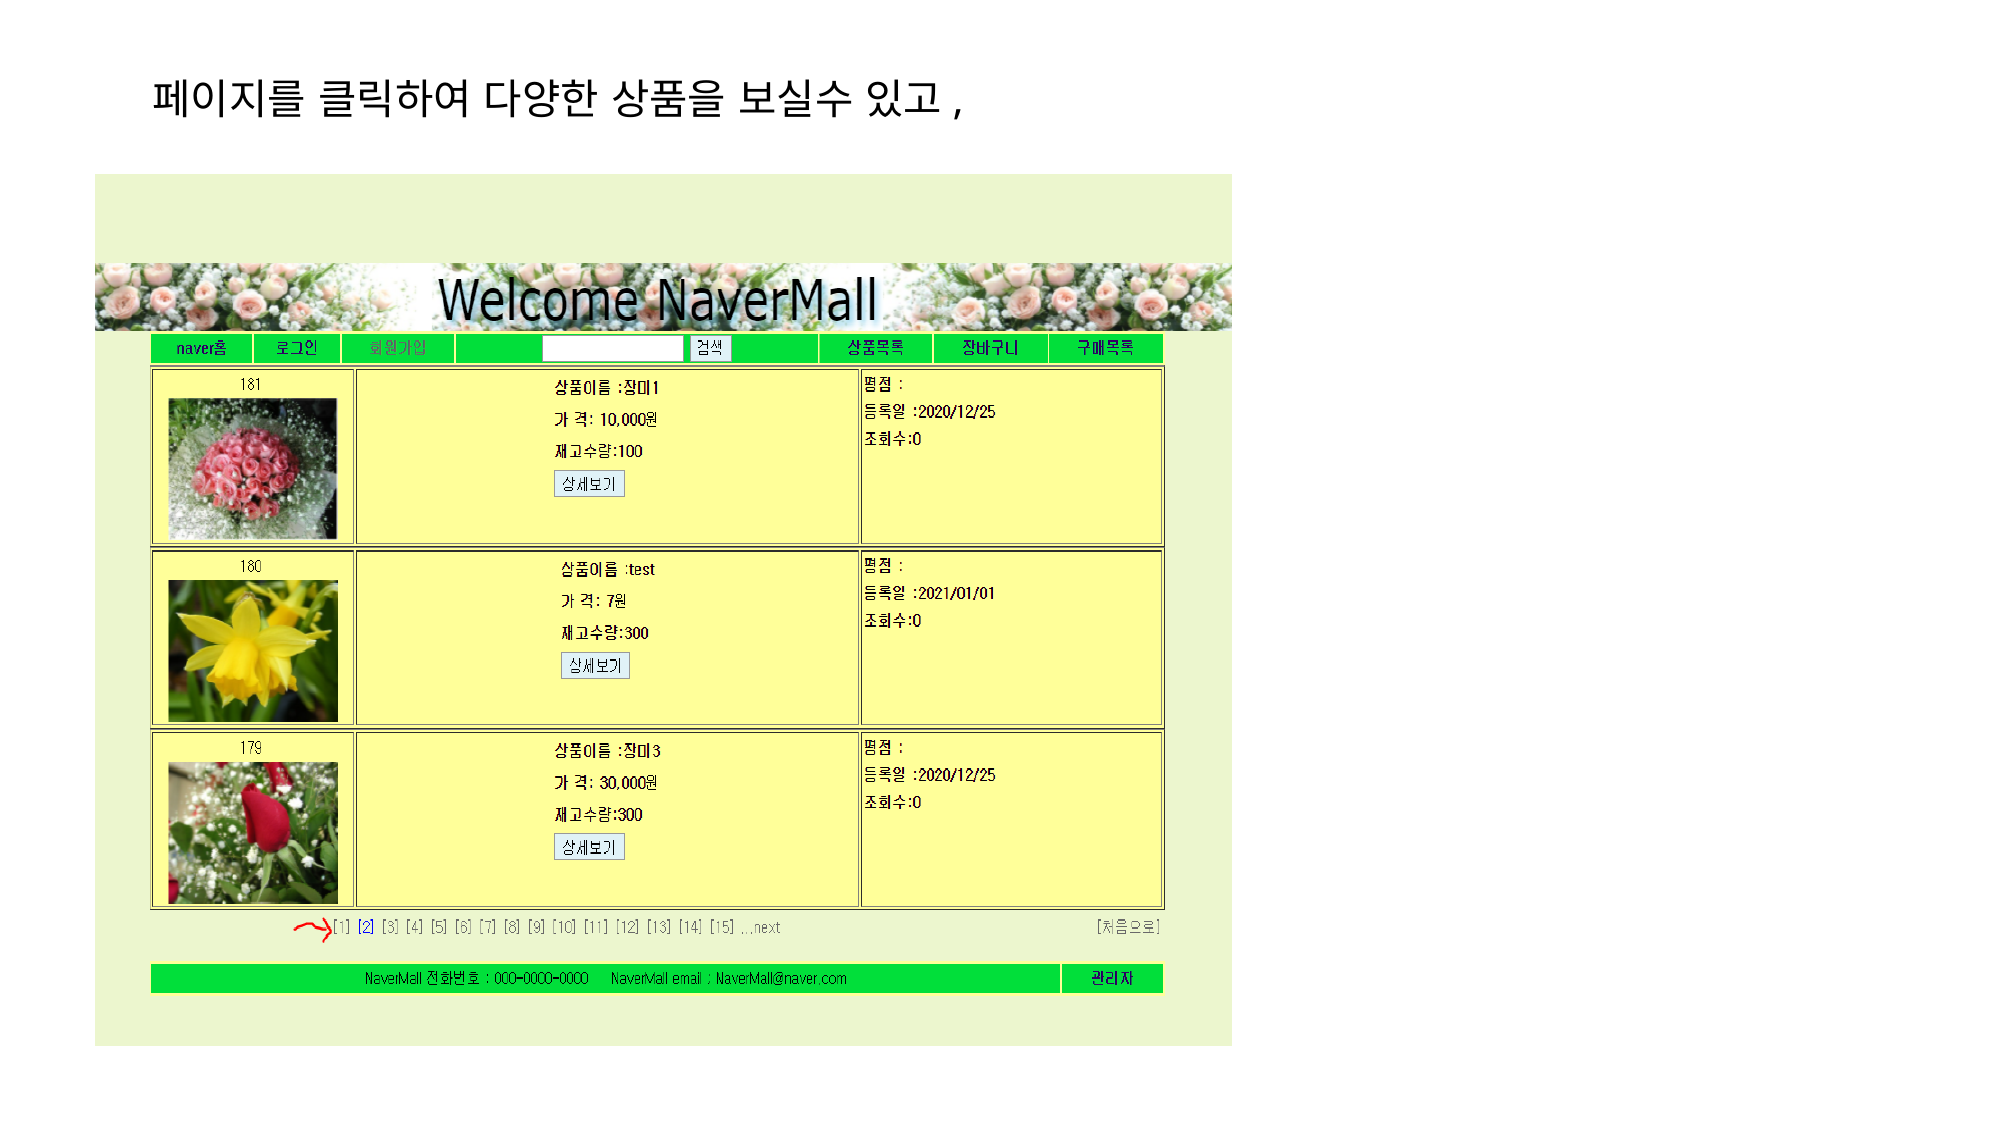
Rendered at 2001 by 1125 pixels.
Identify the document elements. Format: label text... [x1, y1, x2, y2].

title 페이지를 클릭하여 다양한 상품을 보실수 있고, [137, 59, 1863, 143]
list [95, 174, 1232, 1046]
